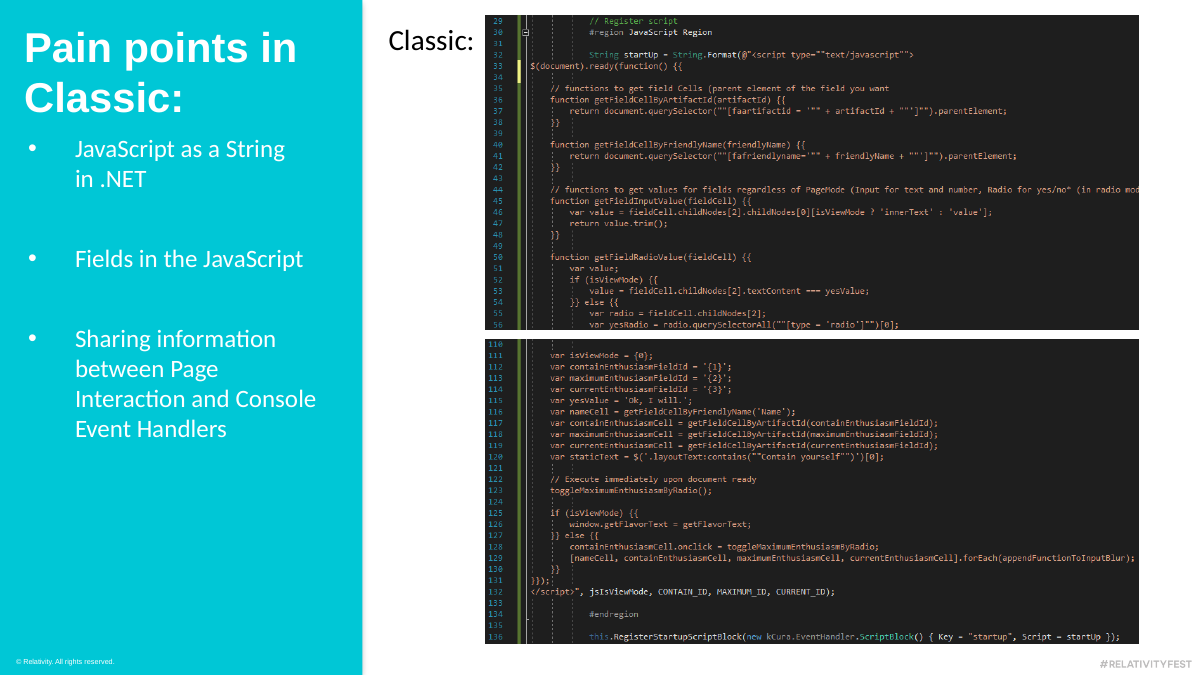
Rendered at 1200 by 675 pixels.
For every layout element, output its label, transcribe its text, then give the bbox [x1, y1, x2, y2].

picture [1100, 660, 1192, 668]
list Pain points in Classic: [9, 0, 354, 167]
text_box JavaScript as a String in .NET Fields in the JavaScript Sharing information between Page Interaction and Console Event Handlers [18, 128, 345, 448]
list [484, 15, 1139, 644]
text_box Classic: [371, 16, 482, 62]
